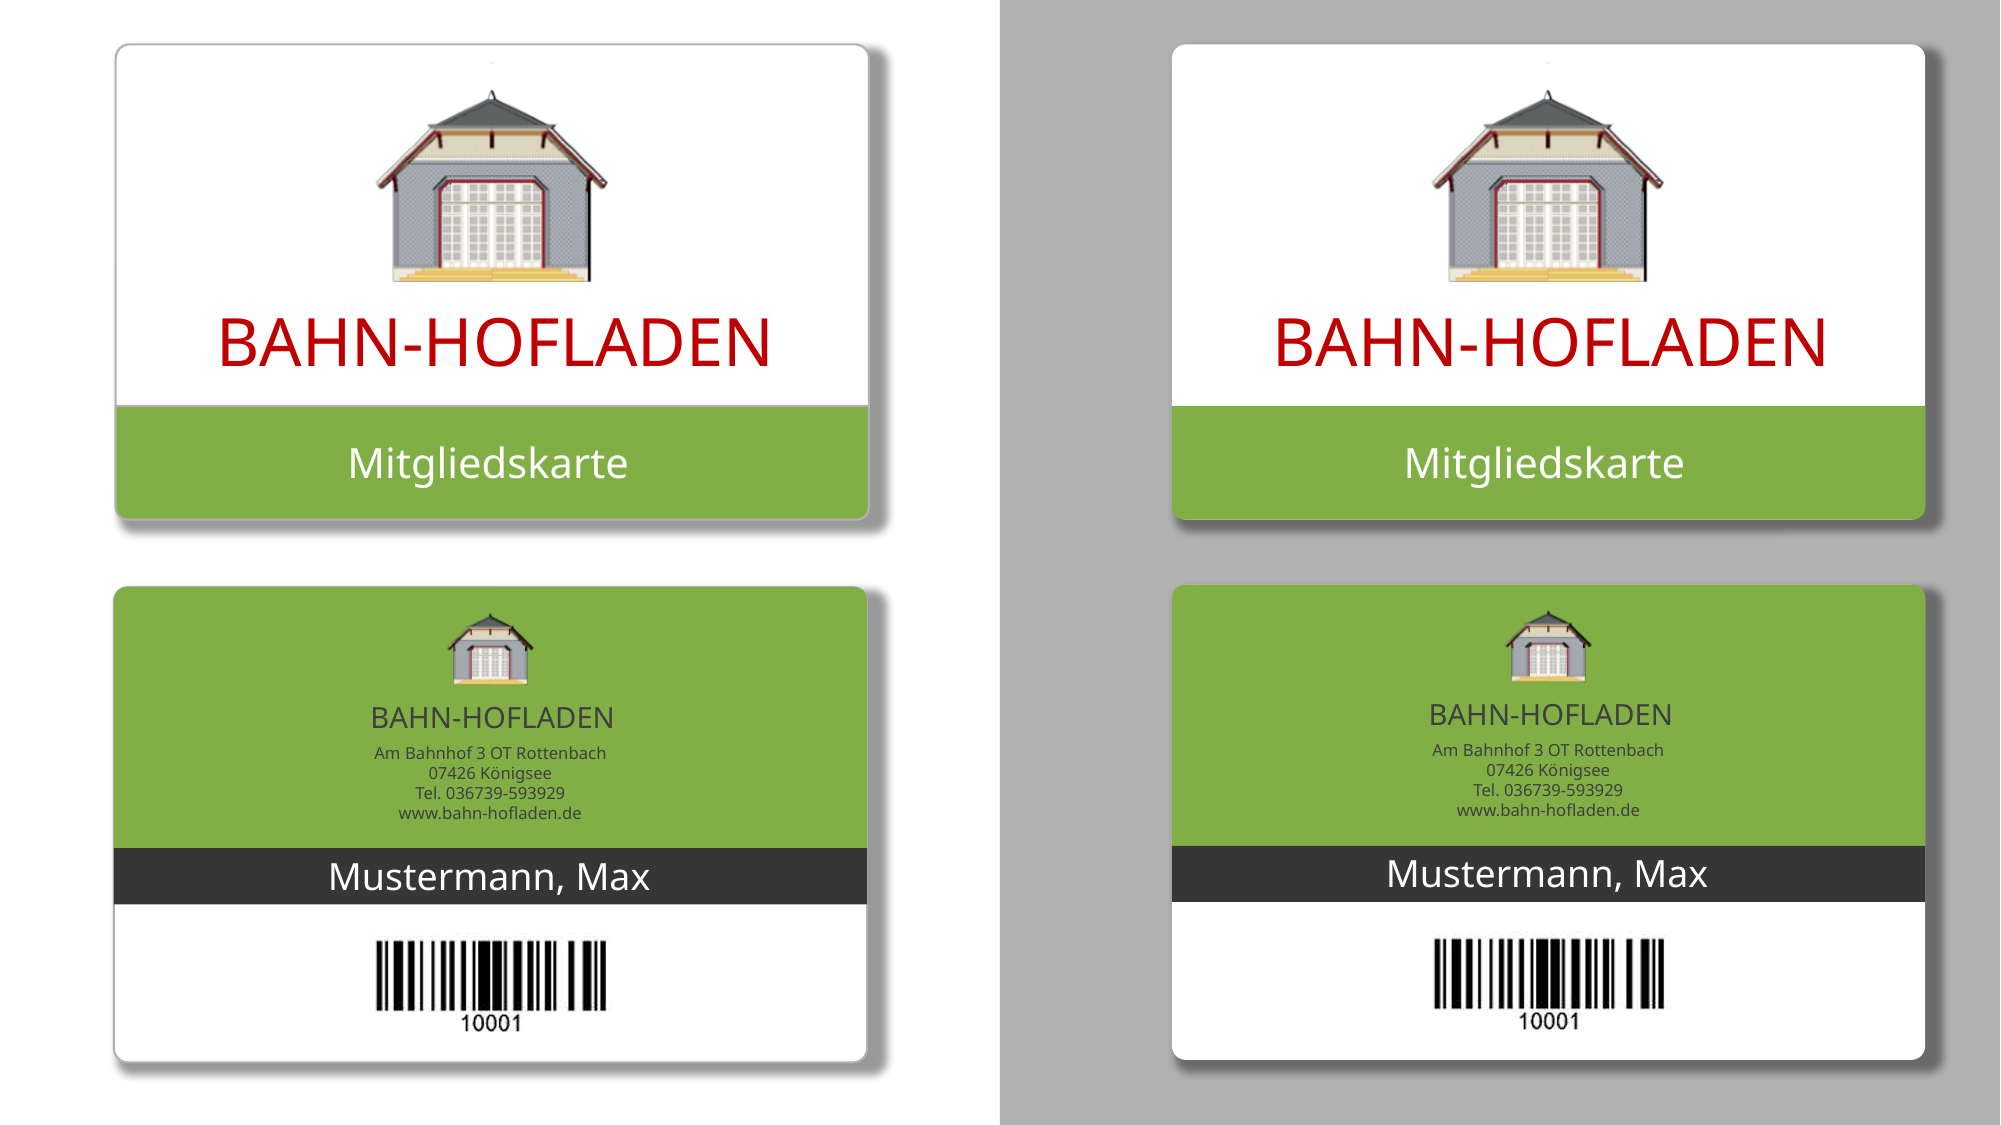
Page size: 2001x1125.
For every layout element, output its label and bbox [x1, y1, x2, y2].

text_box [113, 587, 868, 1063]
text_box [115, 44, 869, 520]
text_box [1171, 44, 1926, 520]
text_box [1171, 584, 1926, 1060]
text_box [999, 0, 2000, 1125]
